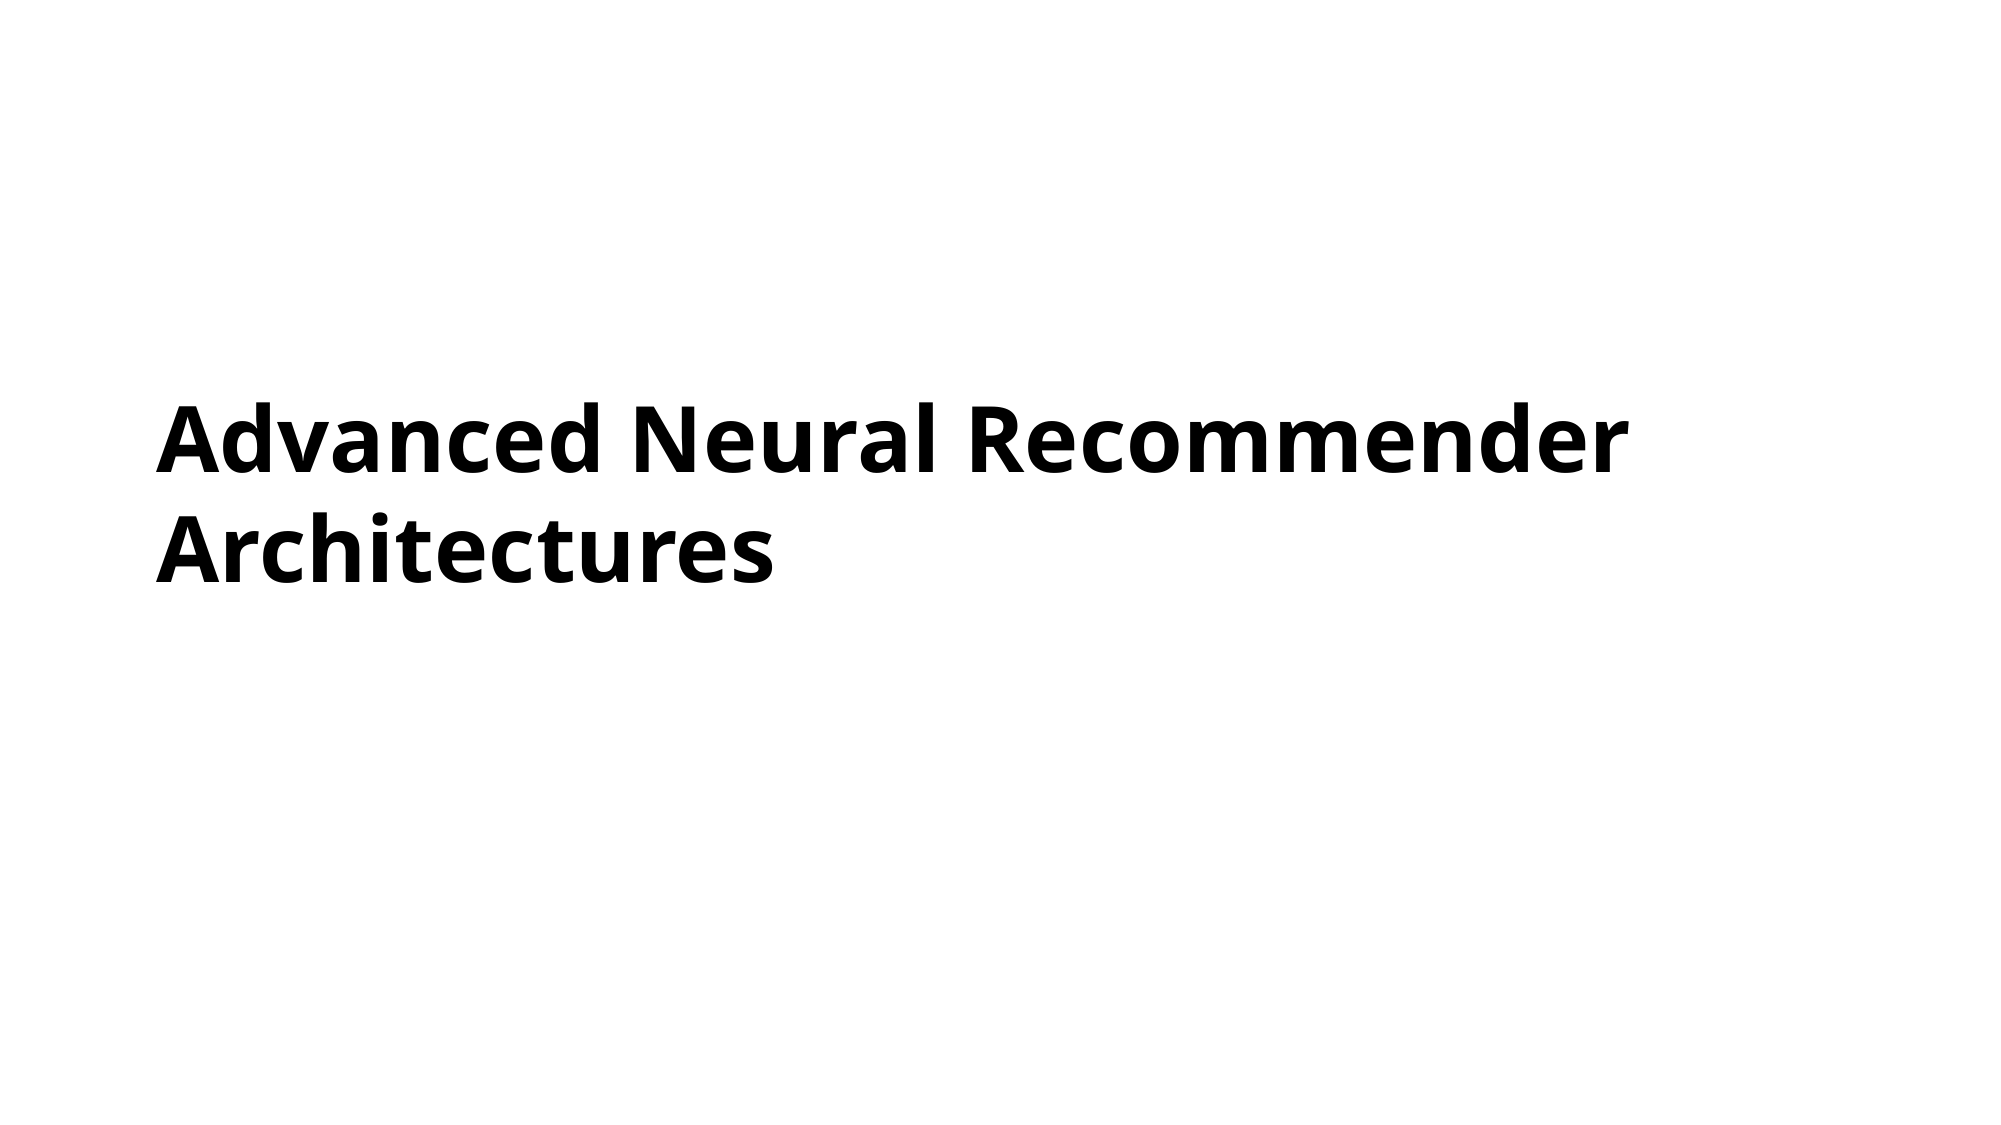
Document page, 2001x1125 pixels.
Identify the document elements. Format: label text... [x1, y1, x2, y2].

subtitle Advanced Neural Recommender Architectures [134, 292, 1970, 624]
